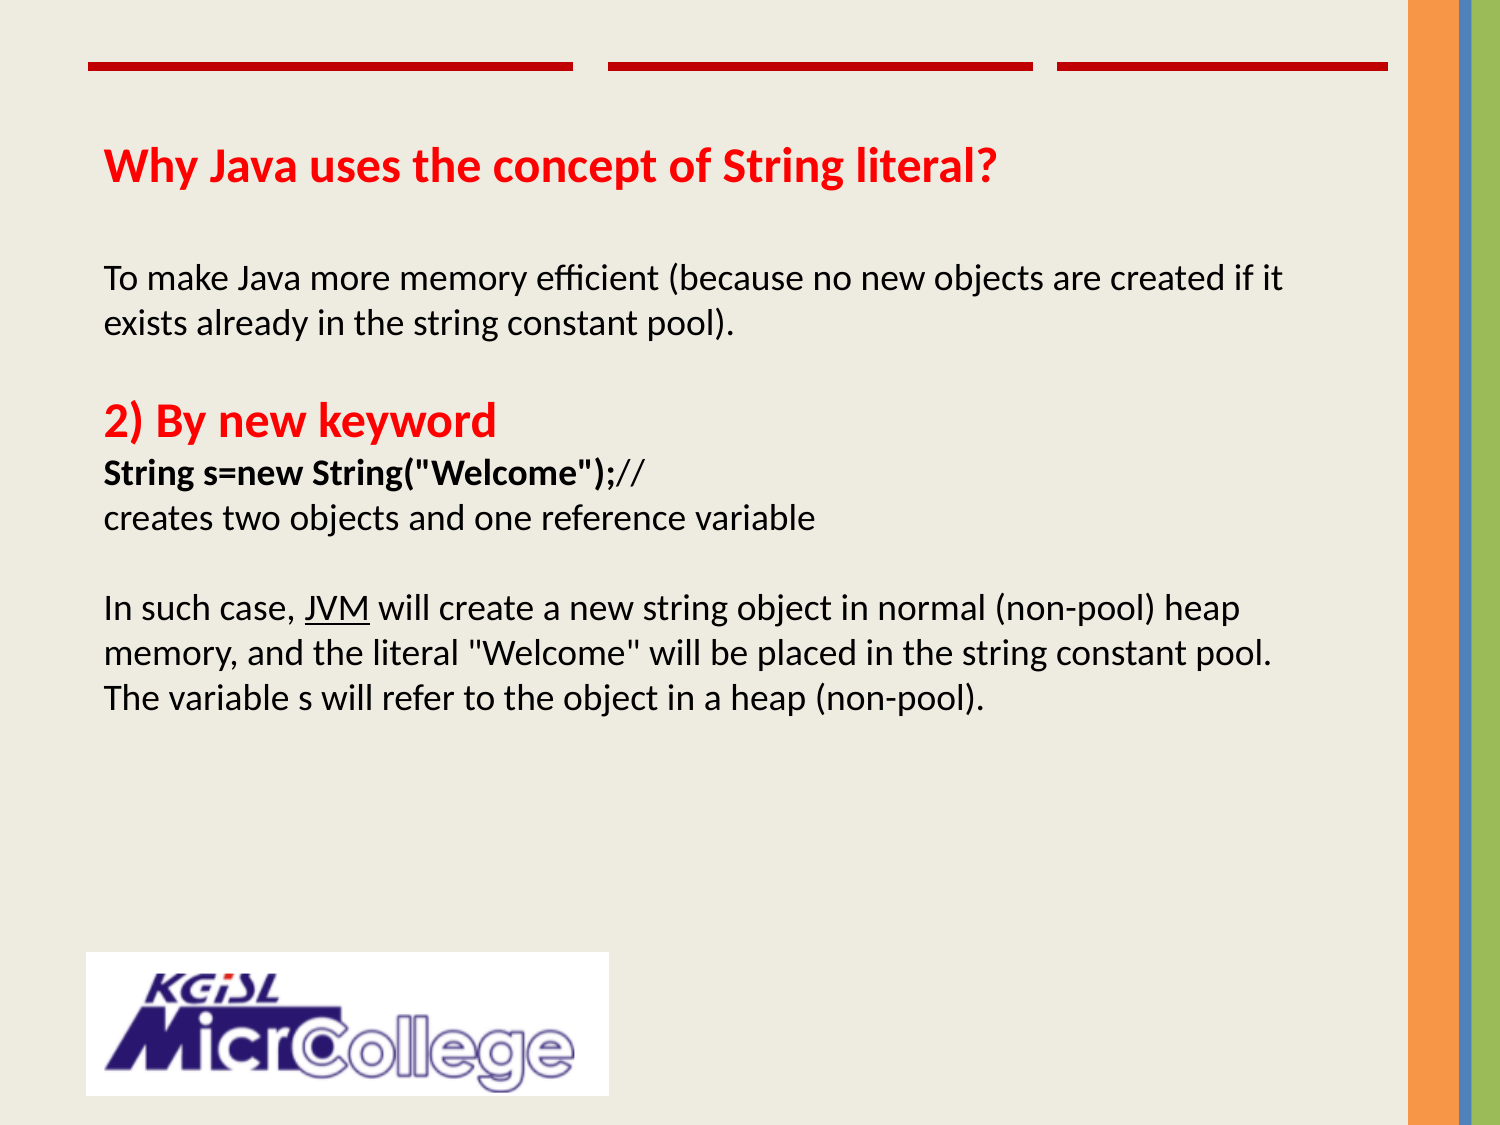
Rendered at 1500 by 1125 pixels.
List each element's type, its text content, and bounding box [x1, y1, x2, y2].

text_box Why Java uses the concept of String literal? To make Java more memory efficient (because no new objects are created if it exists already in the string constant pool). 2) By new keyword String s=new String("Welcome");//creates two objects and one reference variable In such case, JVM will create a new string object in normal (non-pool) heap memory, and the literal "Welcome" will be placed in the string constant pool. The variable s will refer to the object in a heap (non-pool). [88, 125, 1388, 726]
picture [86, 951, 609, 1097]
